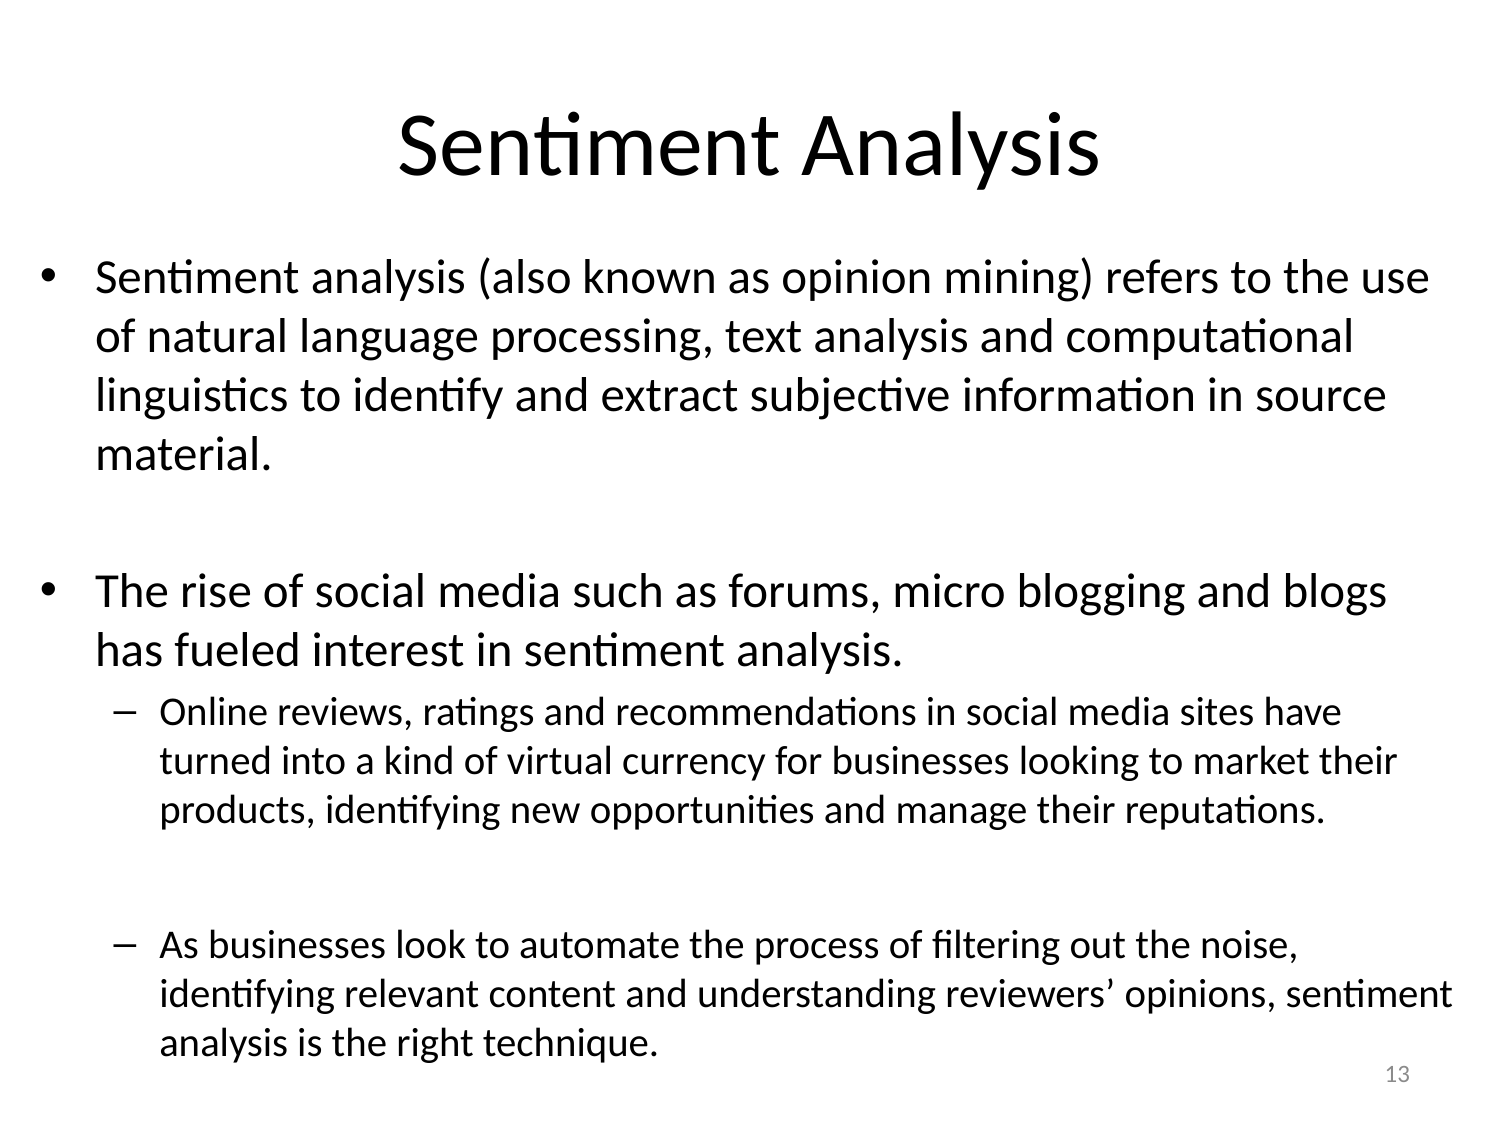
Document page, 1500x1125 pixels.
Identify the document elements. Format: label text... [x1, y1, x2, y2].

title Sentiment Analysis [75, 45, 1425, 233]
list Sentiment analysis (also known as opinion mining) refers to the use of natural language processing, text analysis and computational linguistics to identify and extract subjective information in source material. The rise of social media such as forums, micro blogging and blogs has fueled interest in sentiment analysis. Online reviews, ratings and recommendations in social media sites have turned into a kind of virtual currency for businesses looking to market their products, identifying new opportunities and manage their reputations. As businesses look to automate the process of filtering out the noise, identifying relevant content and understanding reviewers’ opinions, sentiment analysis is the right technique. [24, 237, 1475, 1075]
slide_number 13 [1074, 1042, 1425, 1103]
